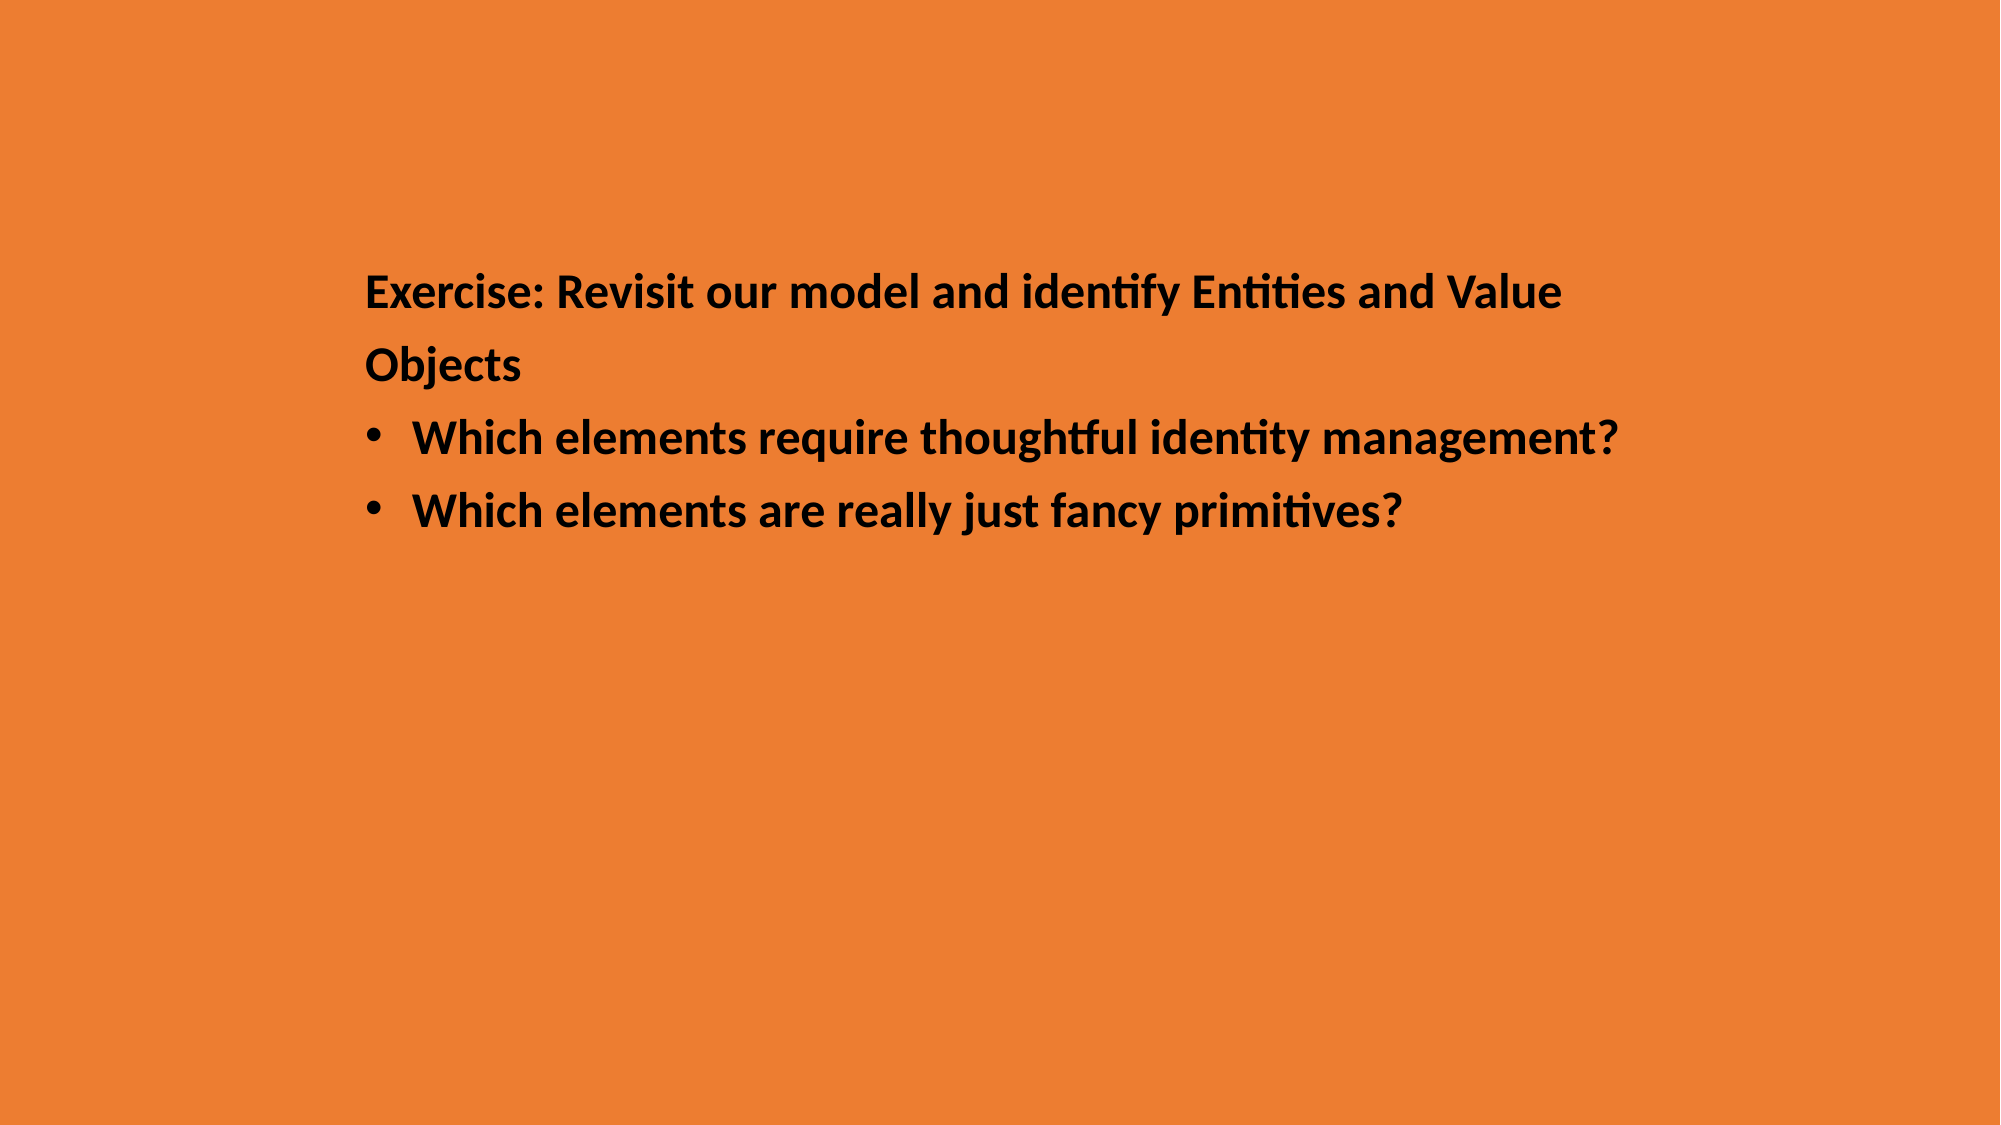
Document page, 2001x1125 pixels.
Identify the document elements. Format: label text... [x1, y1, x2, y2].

text_box Exercise: Revisit our model and identify Entities and Value Objects Which elements require thoughtful identity management? Which elements are really just fancy primitives? [350, 237, 1650, 588]
